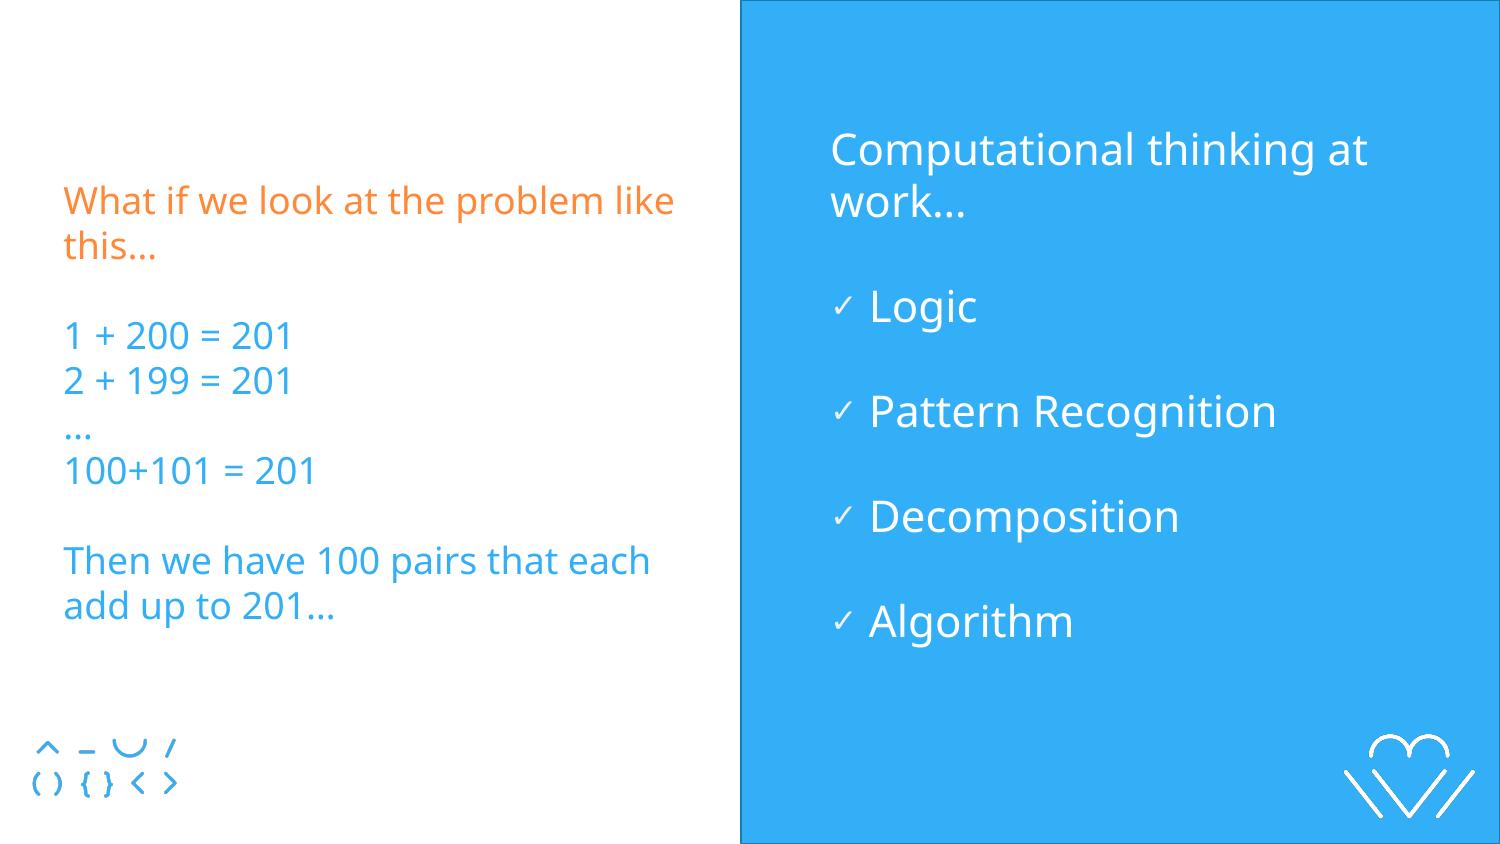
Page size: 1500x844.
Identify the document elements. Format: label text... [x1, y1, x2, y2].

list Computational thinking at work… Logic Pattern Recognition Decomposition Algorithm [816, 108, 1484, 789]
text_box What if we look at the problem like this… 1 + 200 = 201 2 + 199 = 201 … 100+101 = 201 Then we have 100 pairs that each add up to 201… [49, 163, 731, 844]
picture [1323, 716, 1497, 844]
picture [26, 733, 49, 803]
